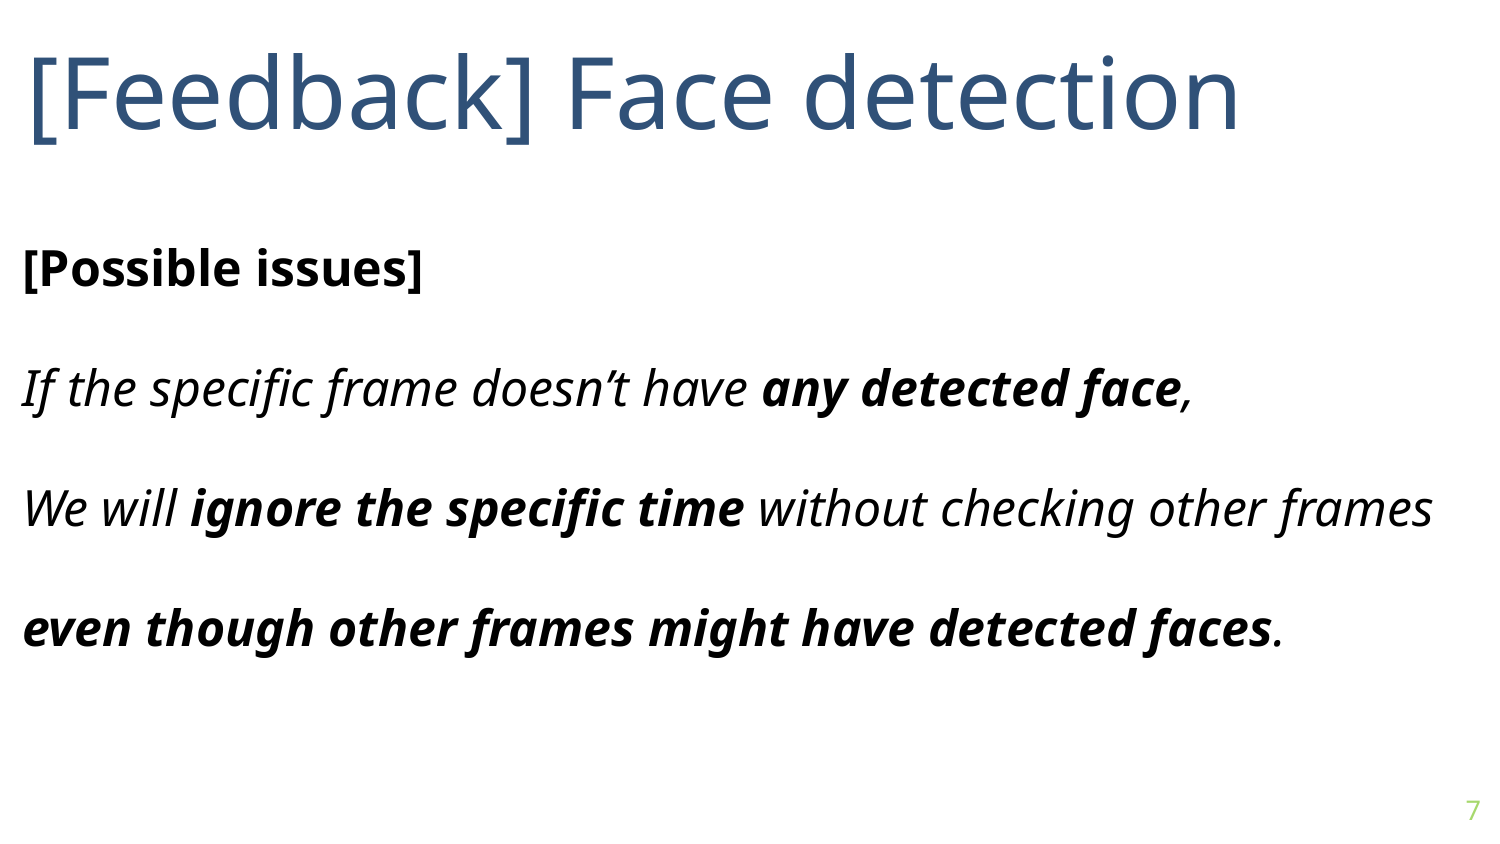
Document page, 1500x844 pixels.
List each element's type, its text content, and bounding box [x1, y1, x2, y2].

slide_number 7 [1391, 793, 1482, 844]
text_box [Feedback] Face detection [26, 8, 1255, 150]
text_box [Possible issues] If the specific frame doesn’t have any detected face, We will ignore the specific time without checking other frames even though other frames might have detected faces. [7, 168, 1482, 793]
